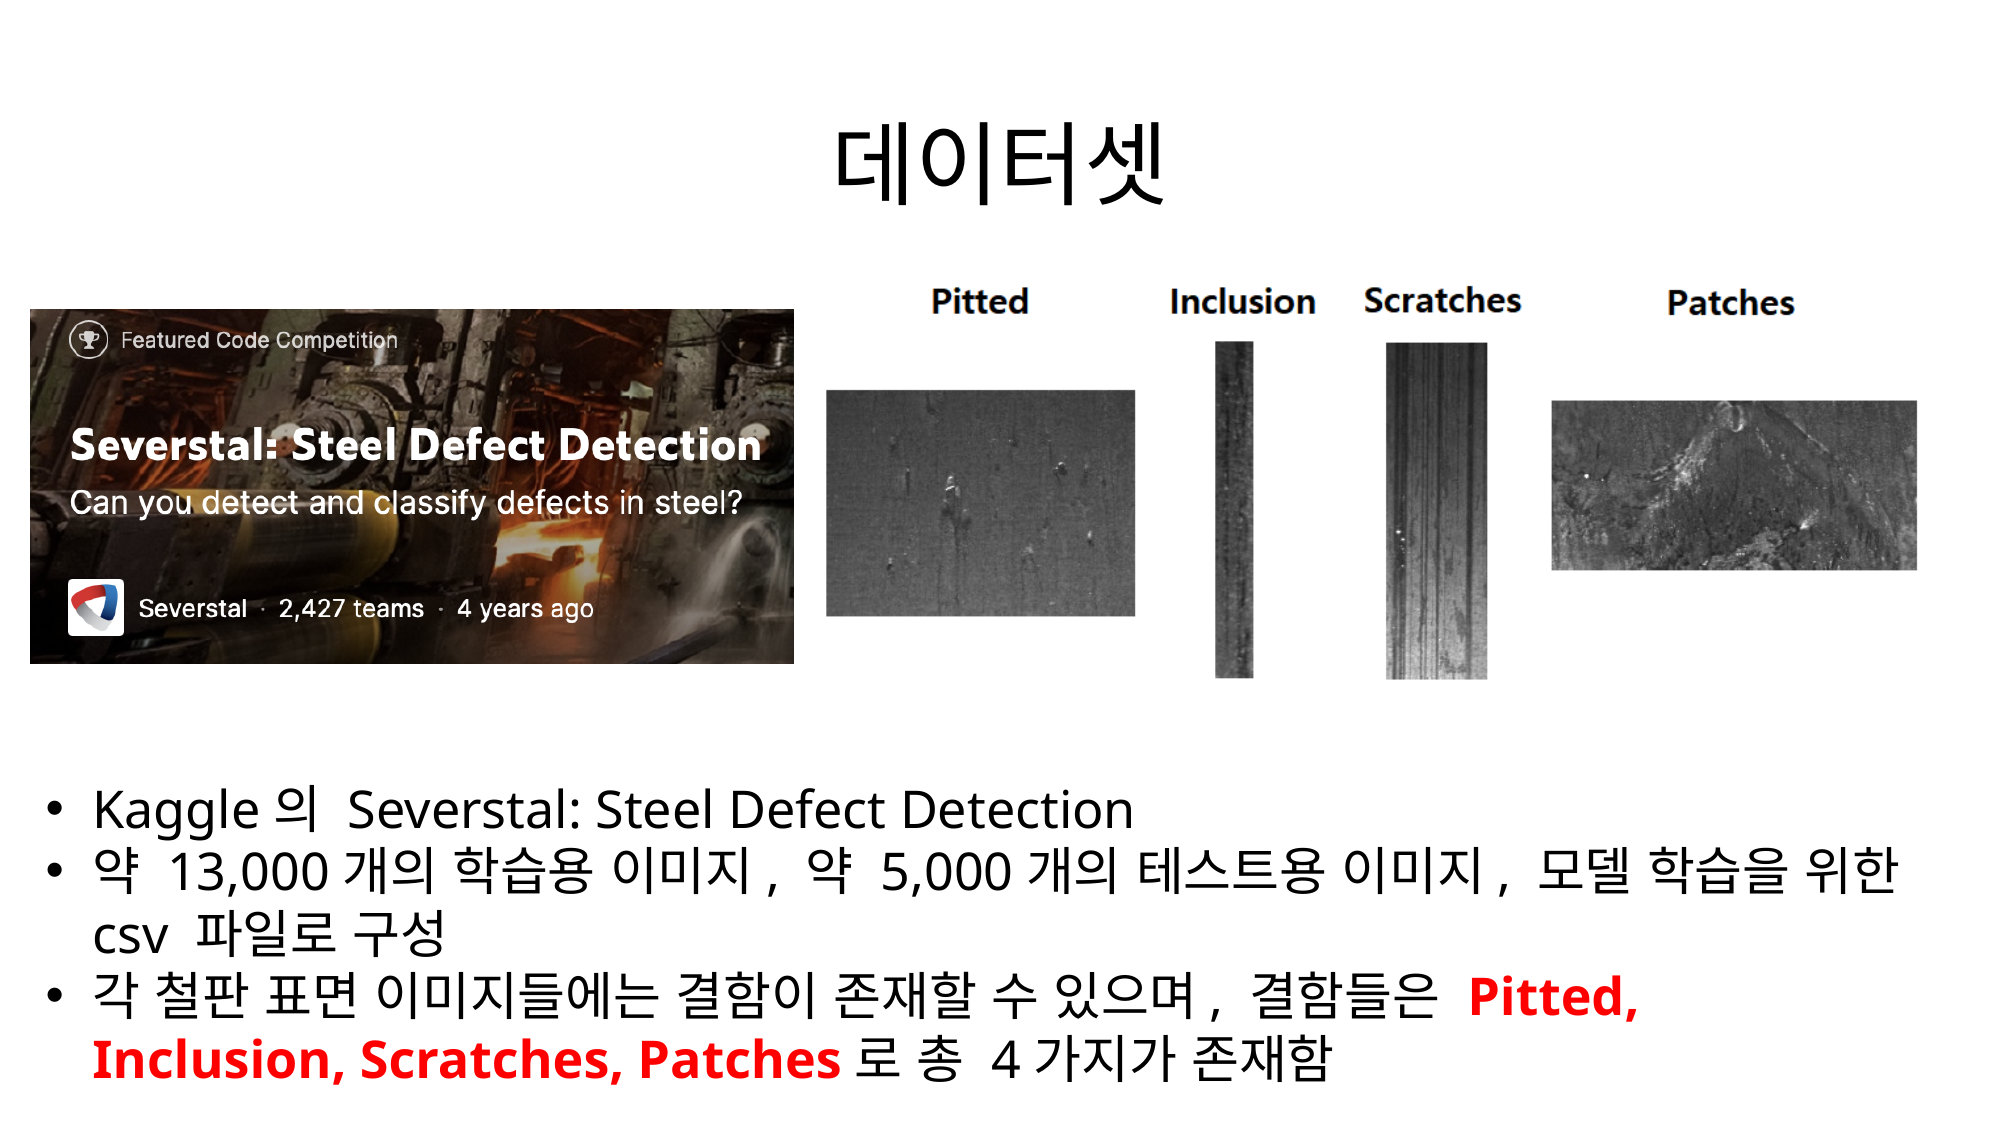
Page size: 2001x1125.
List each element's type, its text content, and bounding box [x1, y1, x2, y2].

text_box Kaggle의 Severstal: Steel Defect Detection 약 13,000개의 학습용 이미지, 약 5,000개의 테스트용 이미지, 모델 학습을 위한 csv 파일로 구성 각 철판 표면 이미지들에는 결함이 존재할 수 있으며, 결함들은 Pitted, Inclusion, Scratches, Patches로 총 4가지가 존재함 [30, 768, 1922, 1096]
title 데이터셋 [137, 59, 1863, 278]
picture [812, 277, 1950, 710]
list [30, 309, 794, 664]
